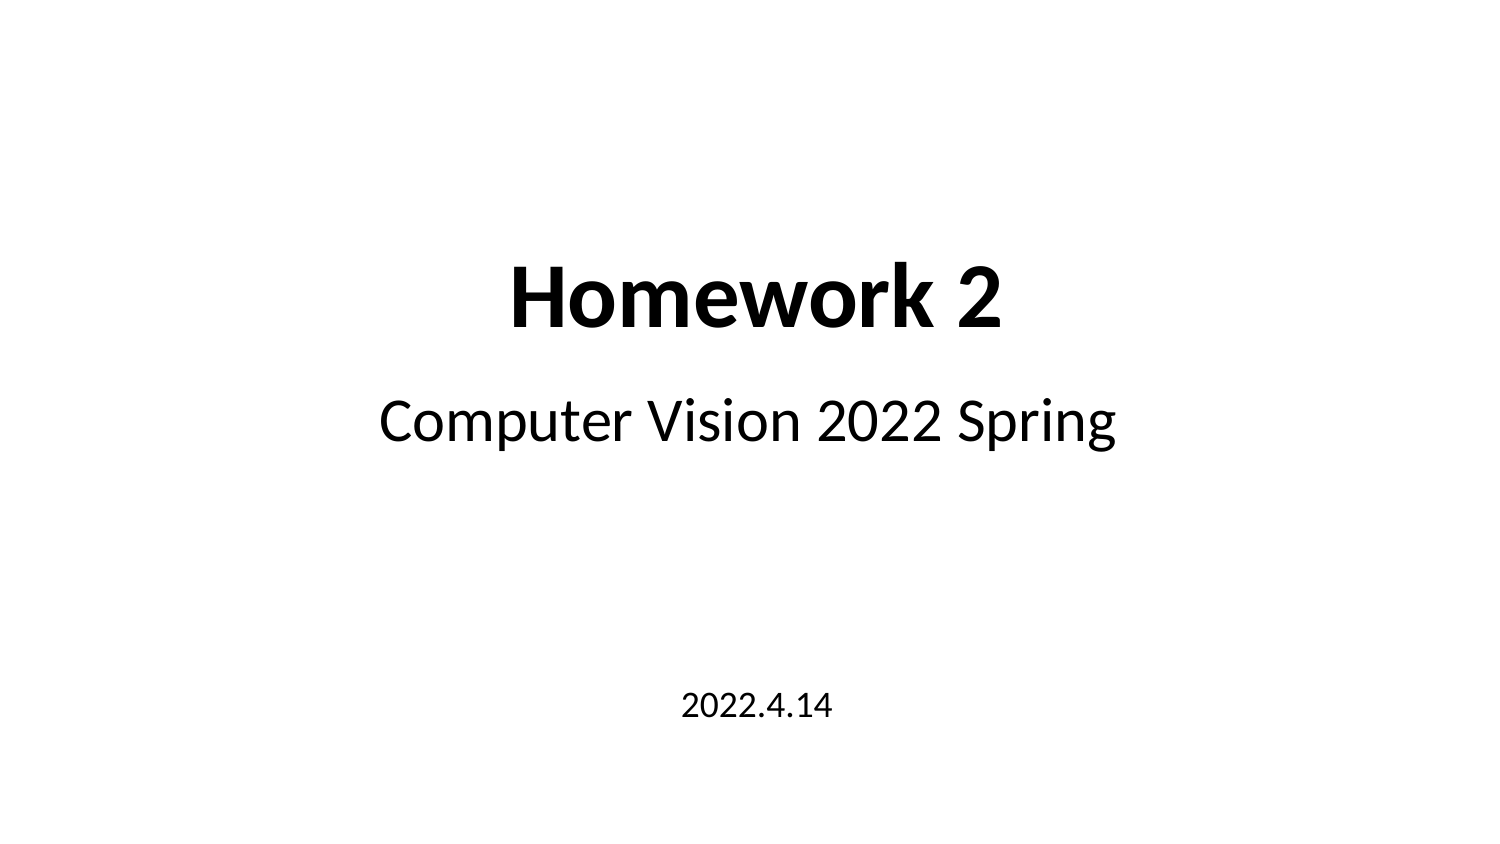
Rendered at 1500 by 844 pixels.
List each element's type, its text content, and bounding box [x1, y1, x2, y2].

text_box Computer Vision 2022 Spring [367, 373, 1146, 460]
title Homework 2 [358, 239, 1156, 354]
subtitle 2022.4.14 [194, 679, 1320, 746]
